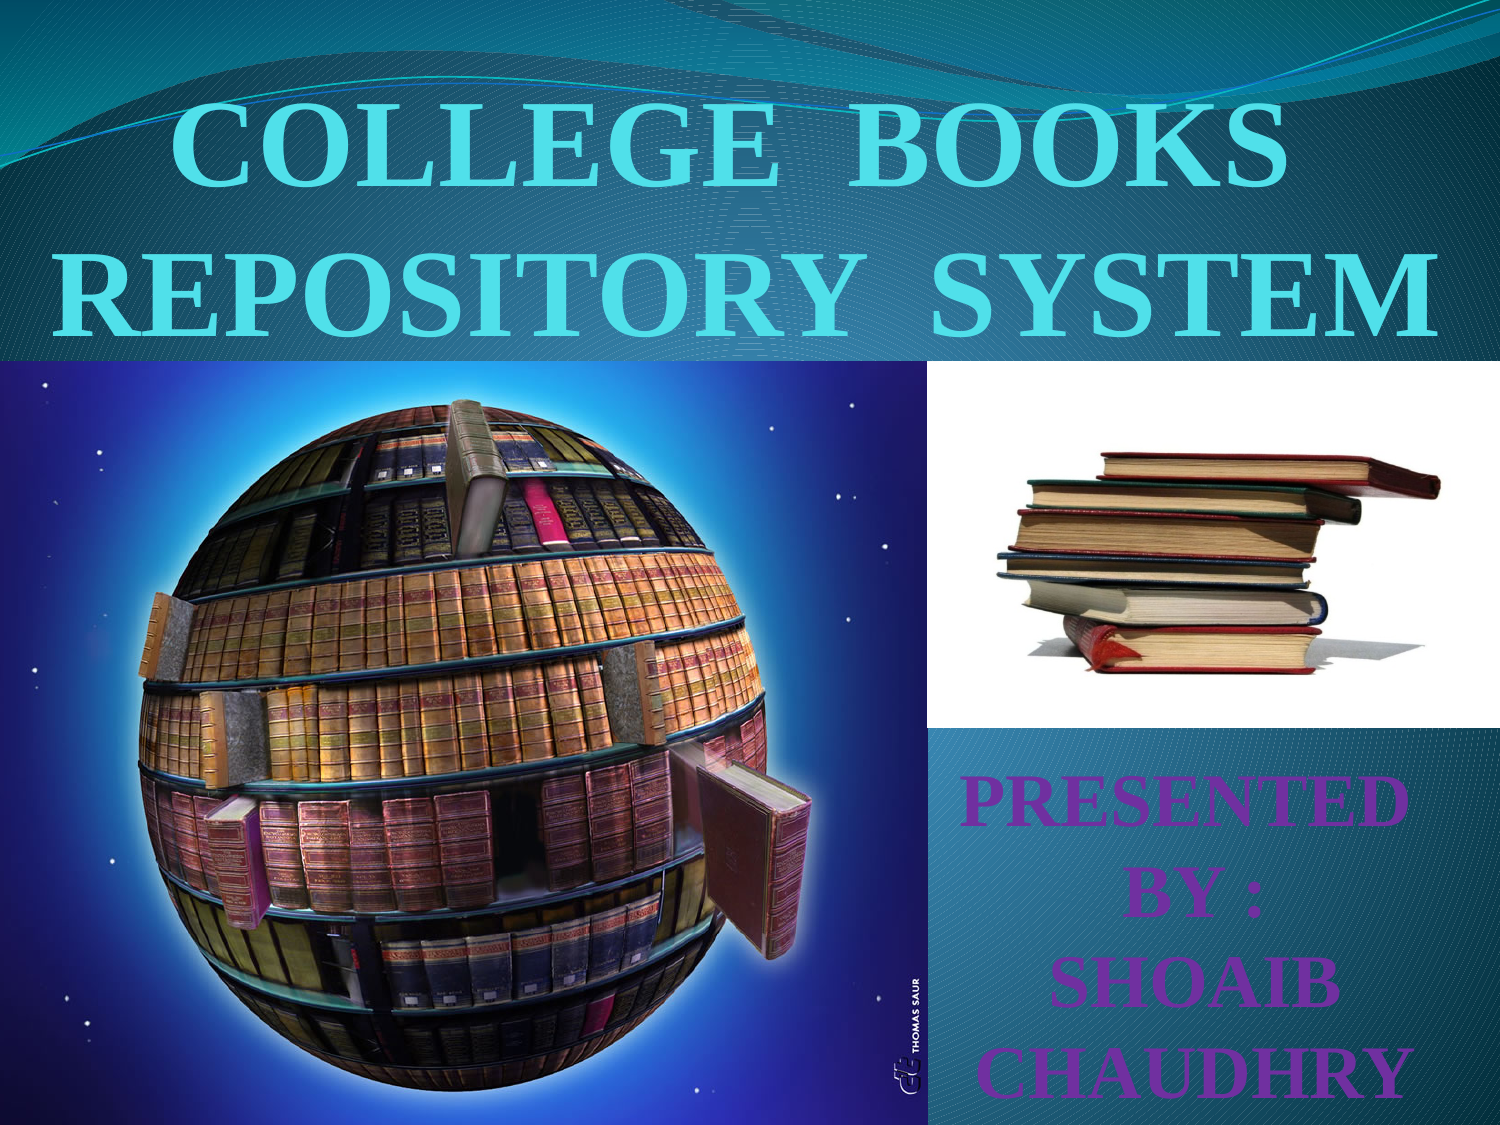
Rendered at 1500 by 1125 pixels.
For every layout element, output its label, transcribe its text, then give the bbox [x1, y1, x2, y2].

text_box [10, 0, 714, 360]
title COLLEGE BOOKS REPOSITORY SYSTEM [0, 42, 10, 360]
title COLLEGE BOOKS REPOSITORY SYSTEM [714, 42, 1498, 360]
subtitle PRESENTED BY : SHOAIB CHAUDHRY [935, 743, 1471, 1125]
picture [0, 361, 1500, 1125]
